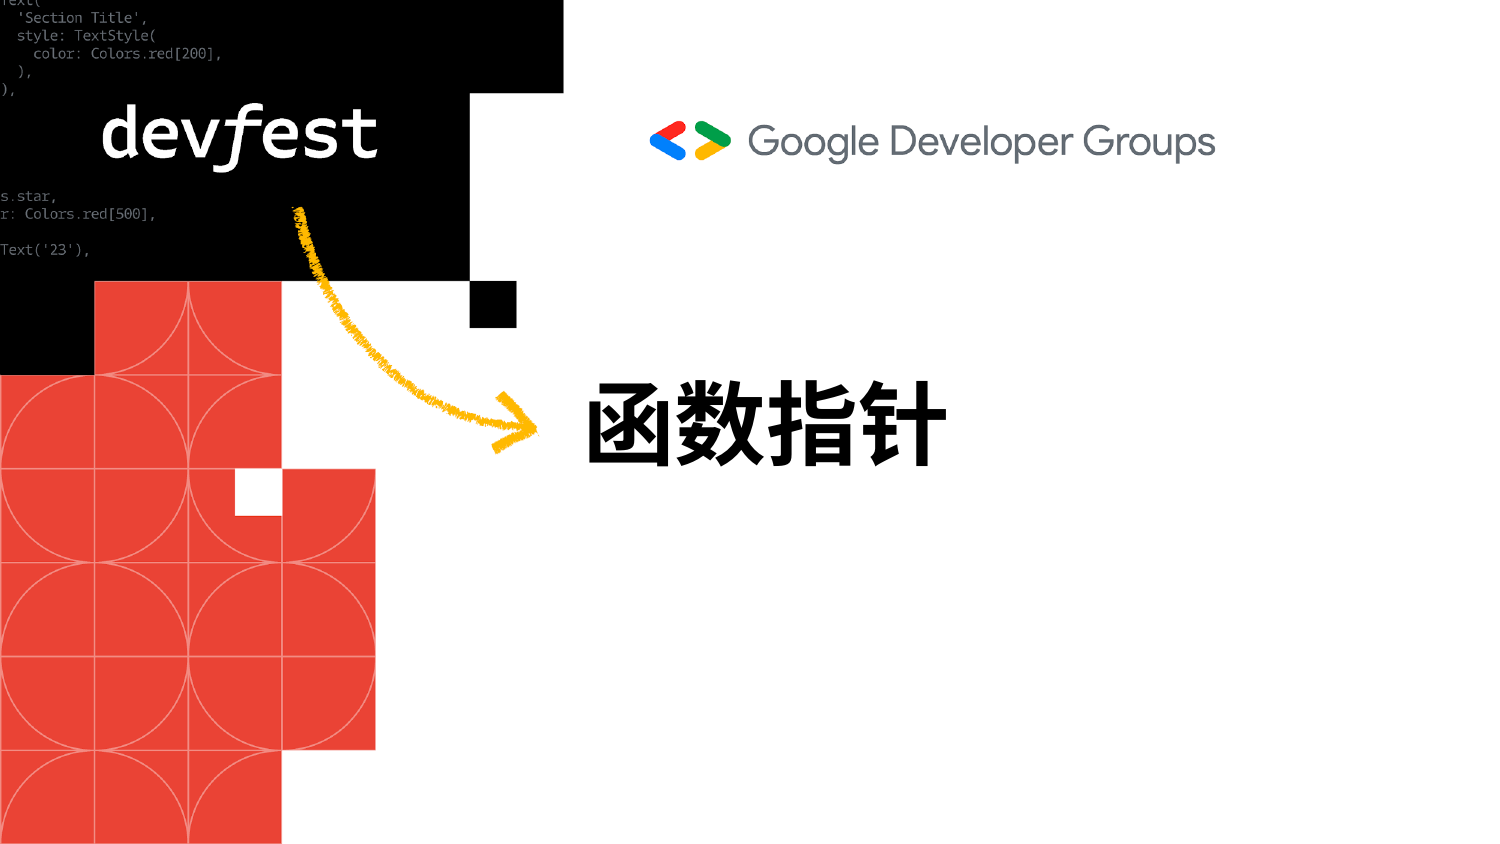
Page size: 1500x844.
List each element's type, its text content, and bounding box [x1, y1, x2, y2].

title 函数指针 [583, 367, 1452, 785]
picture [0, 0, 1500, 844]
